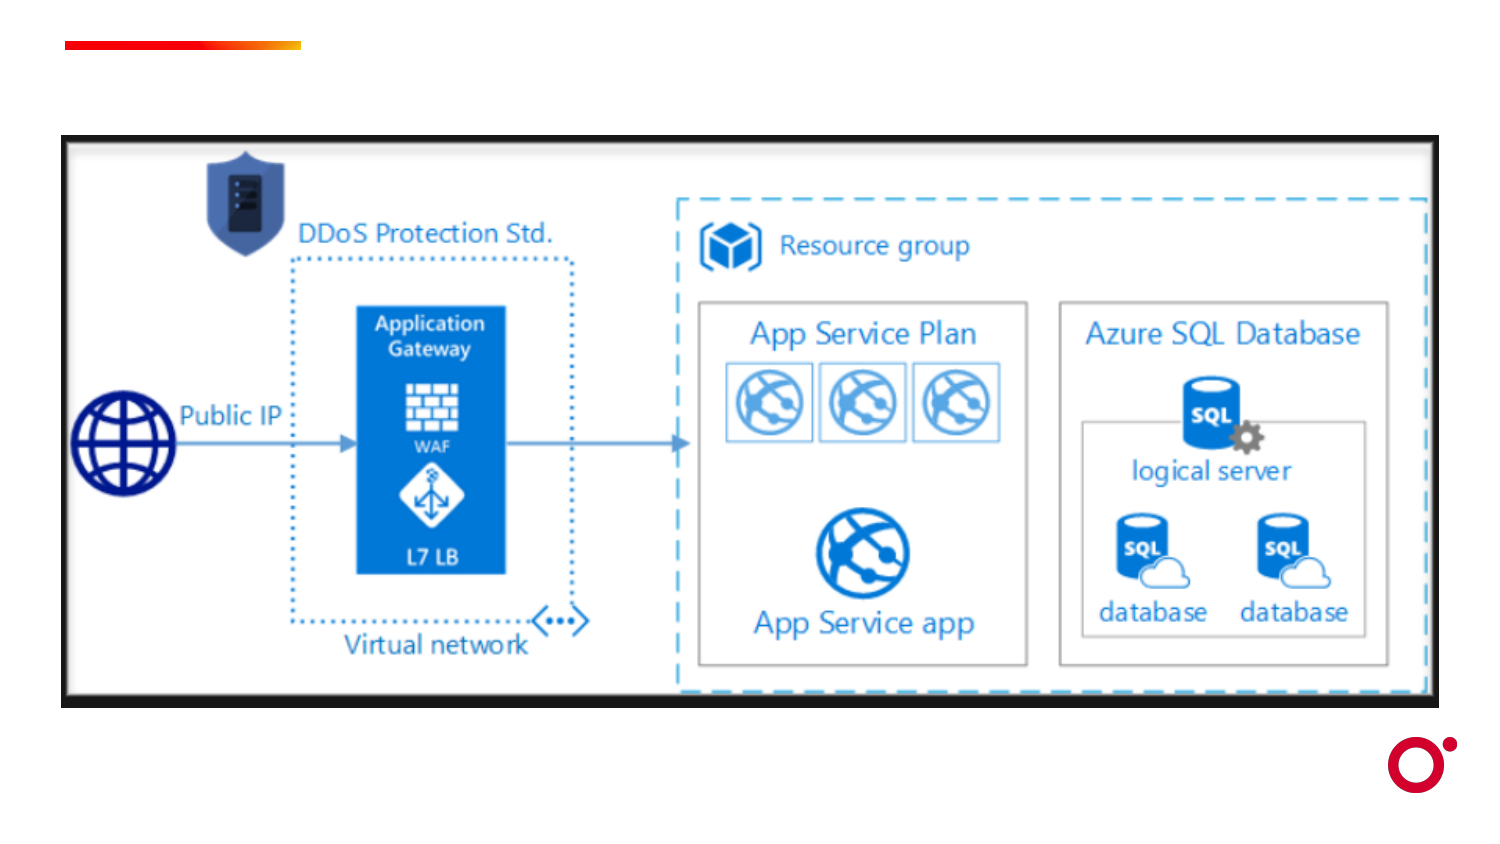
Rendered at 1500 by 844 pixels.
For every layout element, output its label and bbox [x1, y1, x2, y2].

picture [65, 41, 301, 50]
picture [1388, 737, 1457, 793]
picture [61, 135, 1439, 709]
